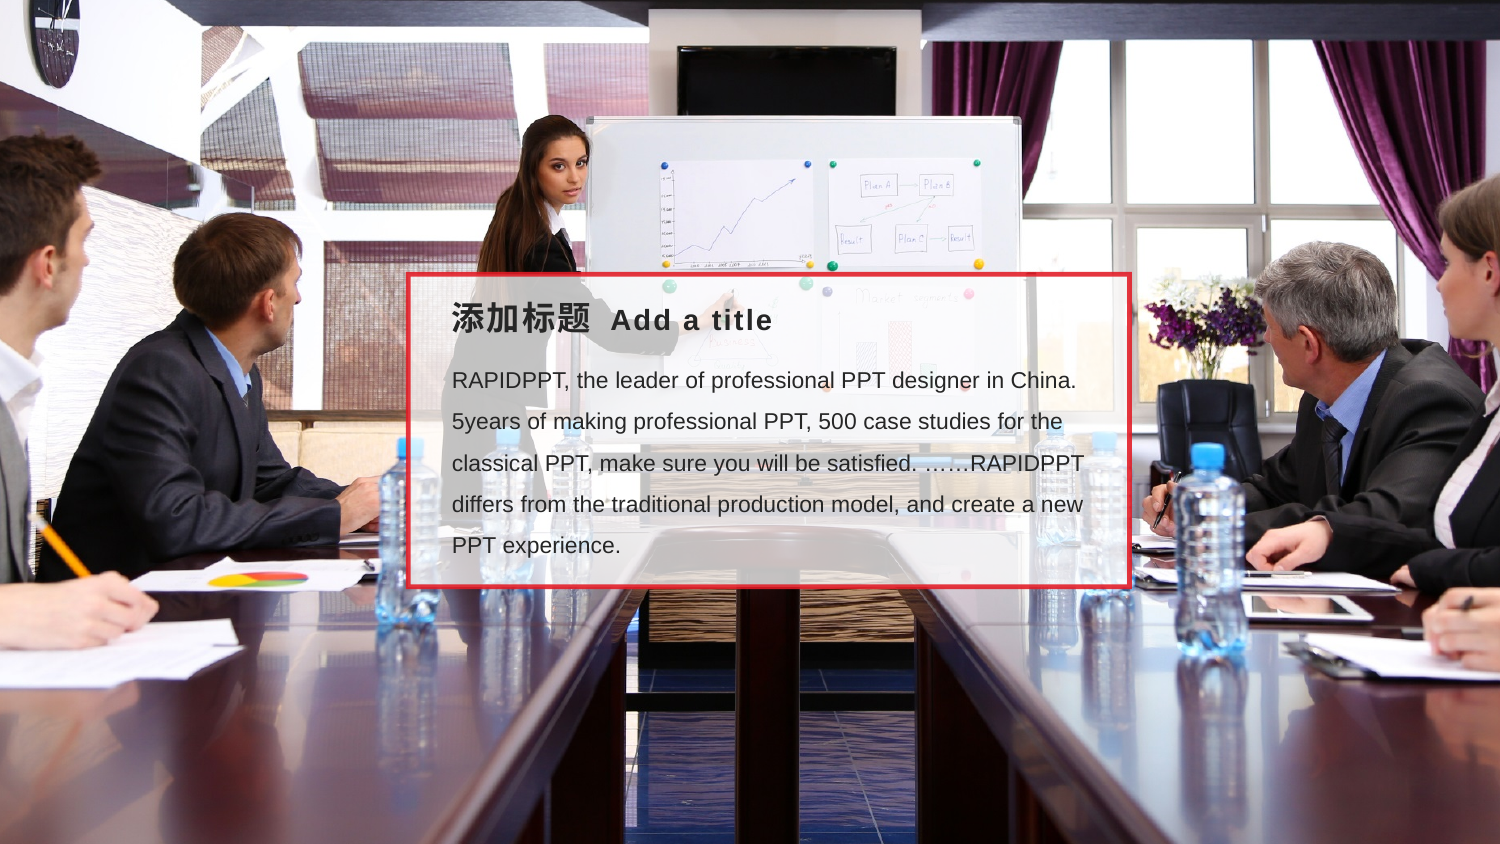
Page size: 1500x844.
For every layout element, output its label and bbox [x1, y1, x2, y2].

text_box [436, 290, 1128, 569]
picture [0, 0, 1500, 844]
